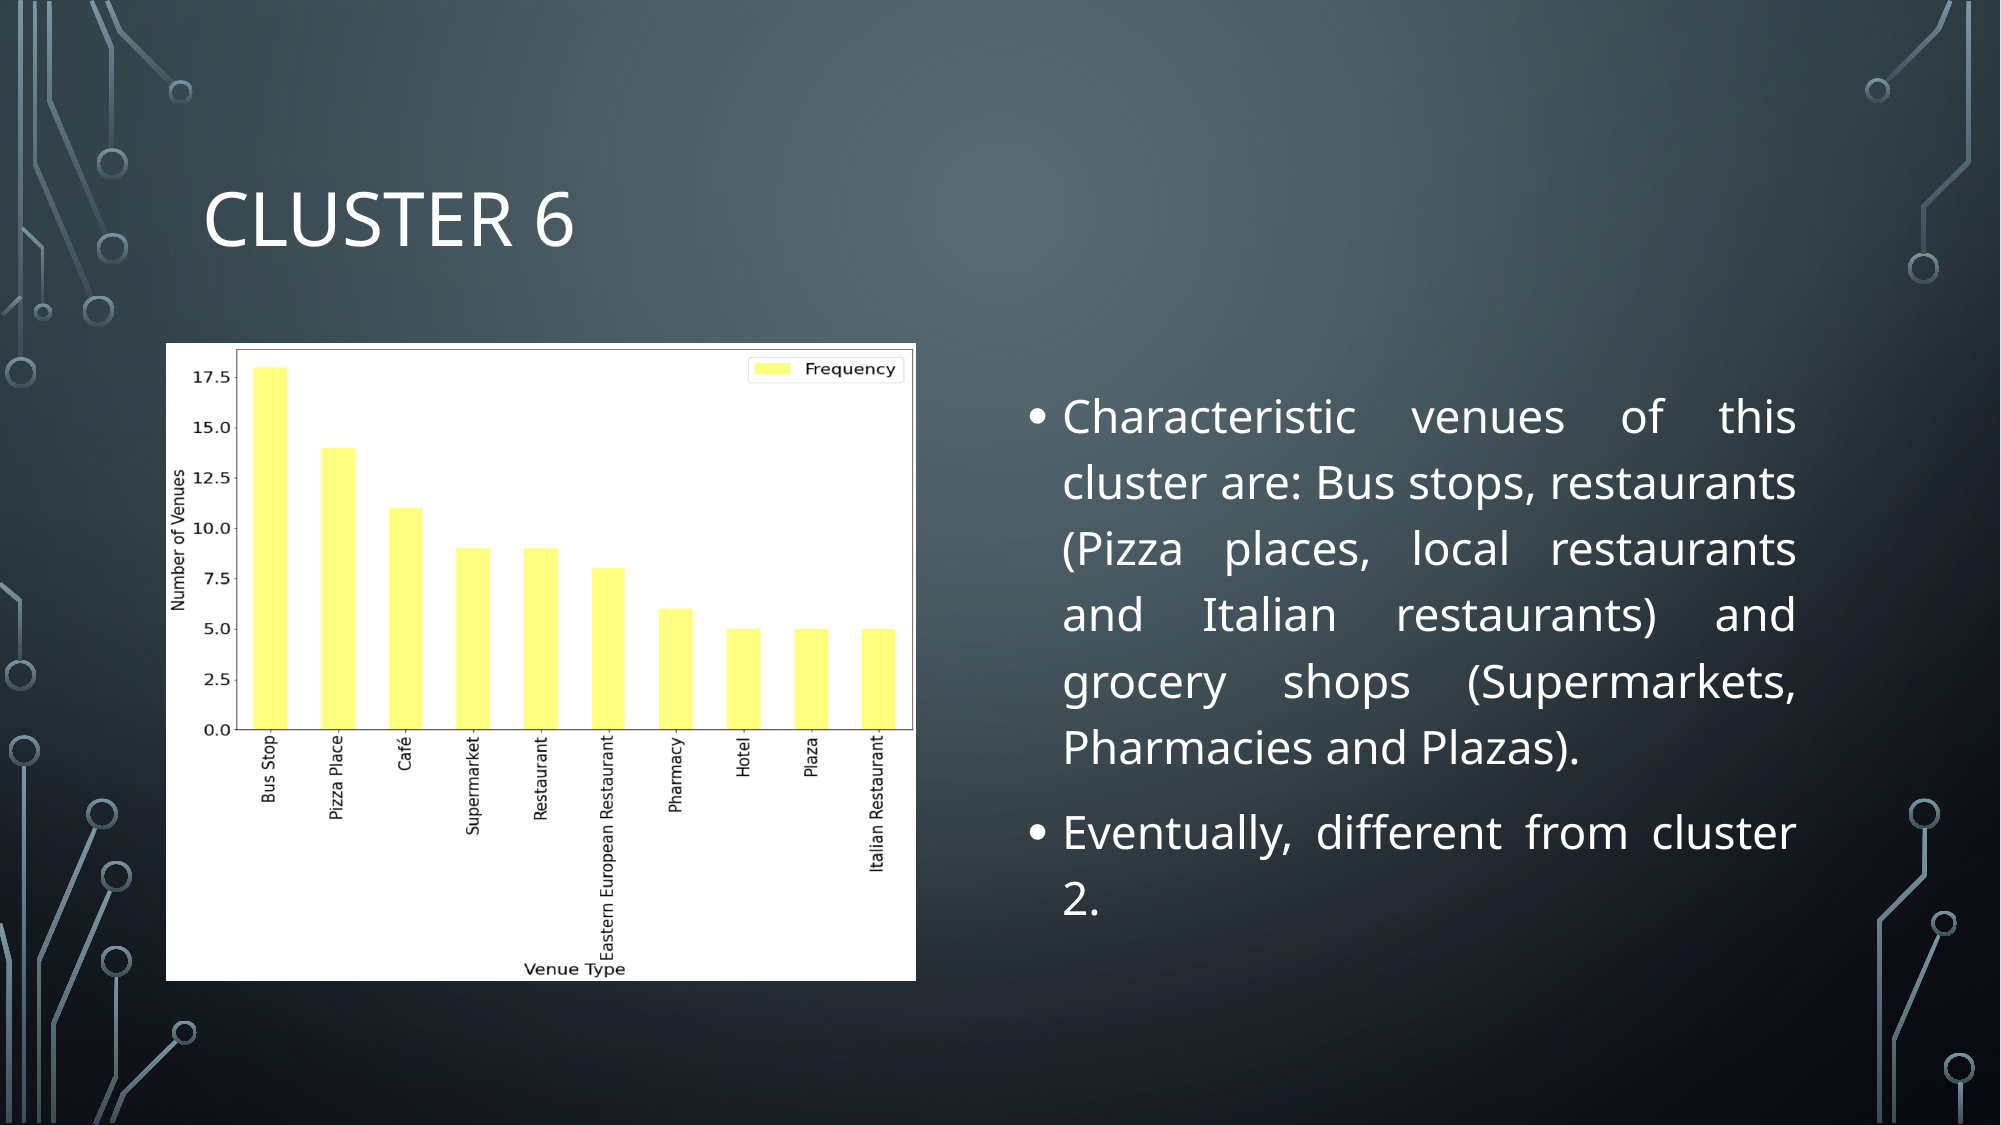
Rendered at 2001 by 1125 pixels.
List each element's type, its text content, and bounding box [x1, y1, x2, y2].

list Characteristic venues of this cluster are: Bus stops, restaurants (Pizza places, local restaurants and Italian restaurants) and grocery shops (Supermarkets, Pharmacies and Plazas). Eventually, different from cluster 2. [1012, 369, 1813, 950]
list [165, 343, 916, 982]
title Cluster 6 [187, 101, 1813, 344]
